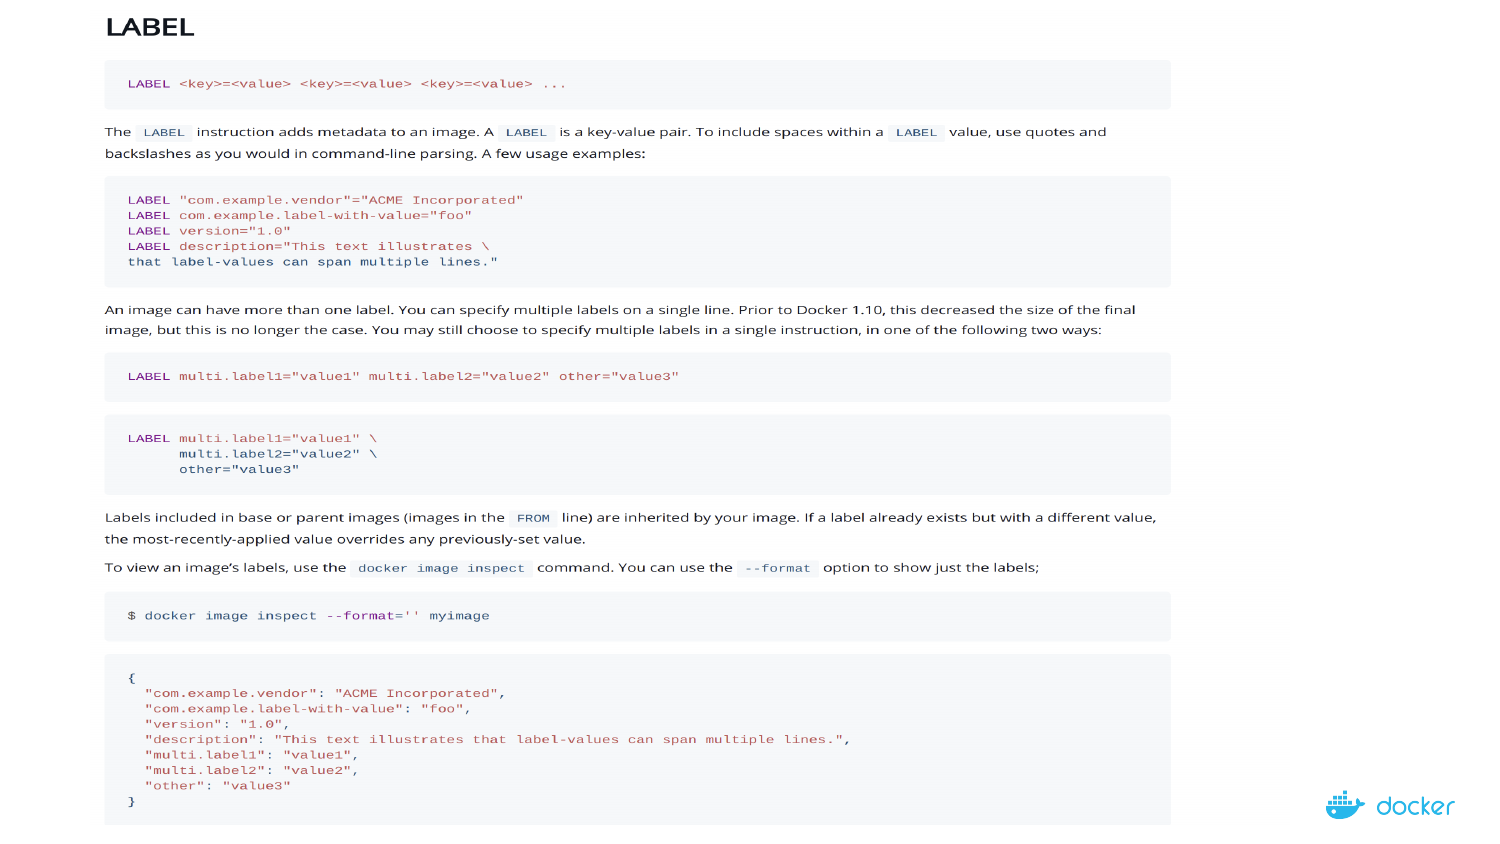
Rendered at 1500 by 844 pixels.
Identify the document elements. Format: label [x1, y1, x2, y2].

picture [1325, 788, 1456, 820]
picture [89, 8, 1291, 826]
